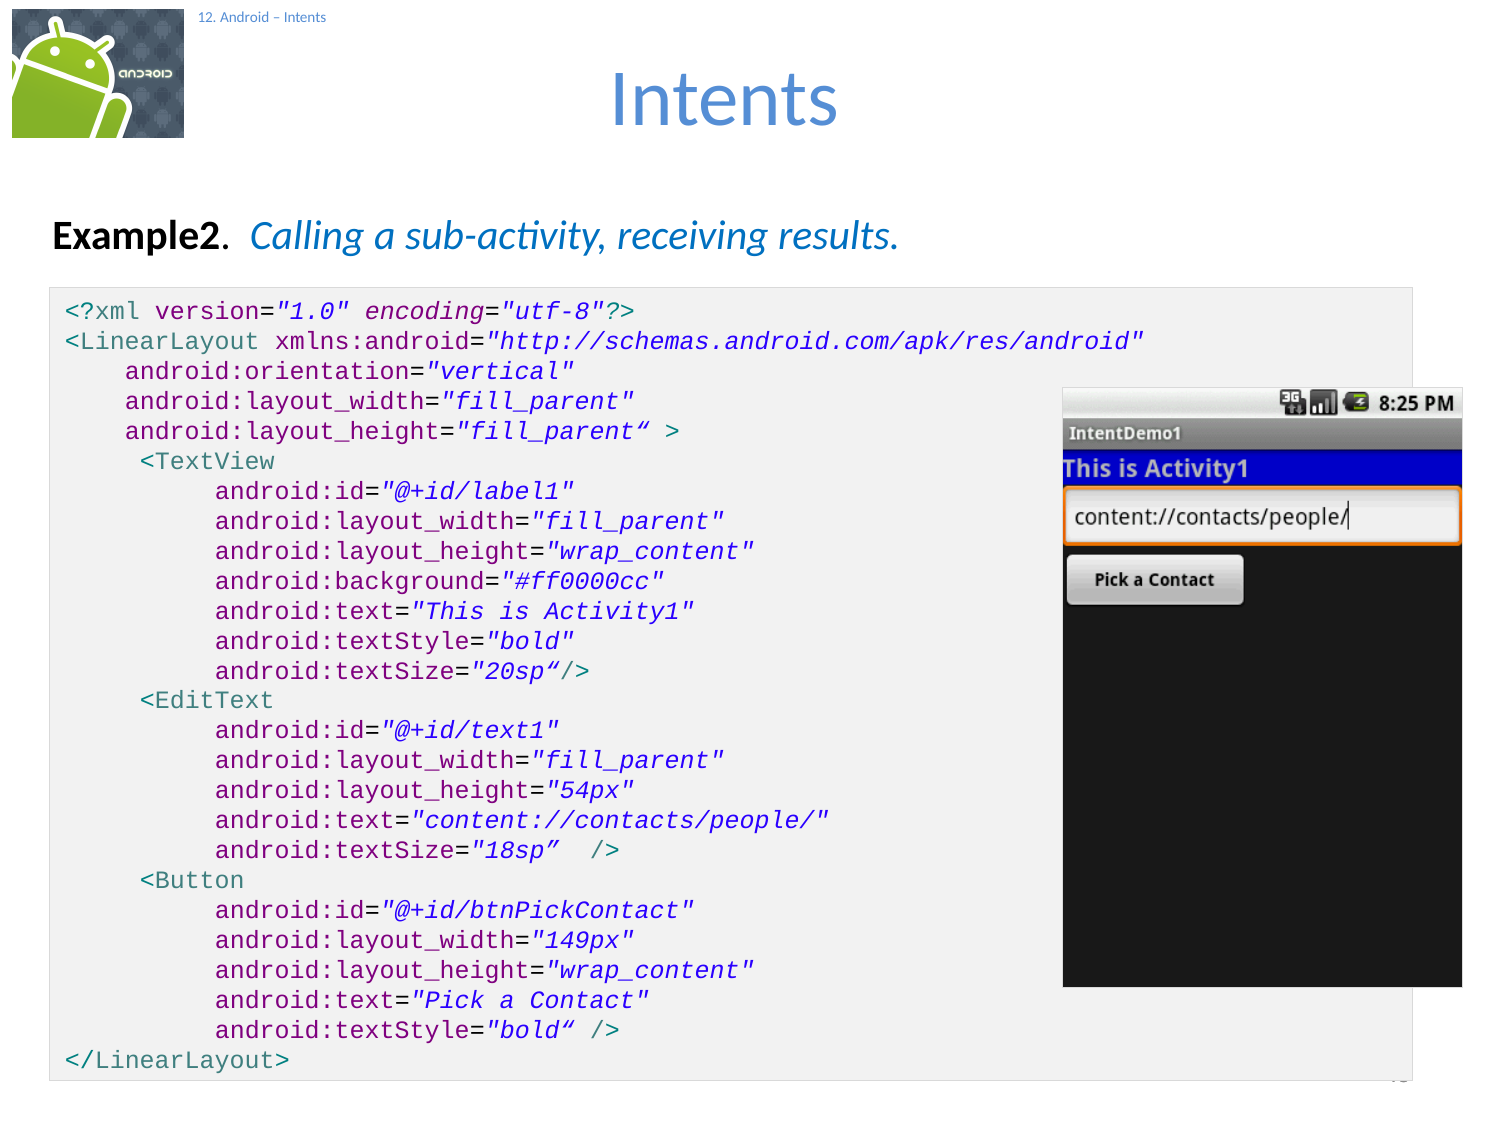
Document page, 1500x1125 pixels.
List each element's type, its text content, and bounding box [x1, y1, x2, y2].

text_box 12. Android – Intents Intents [49, 7, 1400, 150]
text_box <?xml version="1.0" encoding="utf-8"?> <LinearLayout xmlns:android="http://schemas.android.com/apk/res/android" android:orientation="vertical" android:layout_width="fill_parent" android:layout_height="fill_parent“ > <TextView android:id="@+id/label1" android:layout_width="fill_parent" android:layout_height="wrap_content" android:background="#ff0000cc" android:text="This is Activity1" android:textStyle="bold" android:textSize="20sp“/> <EditText android:id="@+id/text1" android:layout_width="fill_parent" android:layout_height="54px" android:text="content://contacts/people/" android:textSize="18sp” /> <Button android:id="@+id/btnPickContact" android:layout_width="149px" android:layout_height="wrap_content" android:text="Pick a Contact" android:textStyle="bold“ /> </LinearLayout> [49, 287, 1413, 1081]
picture [1062, 387, 1463, 988]
picture [12, 9, 184, 138]
text_box 48 [1074, 1042, 1425, 1103]
text_box Example2. Calling a sub-activity, receiving results. [37, 200, 1413, 265]
